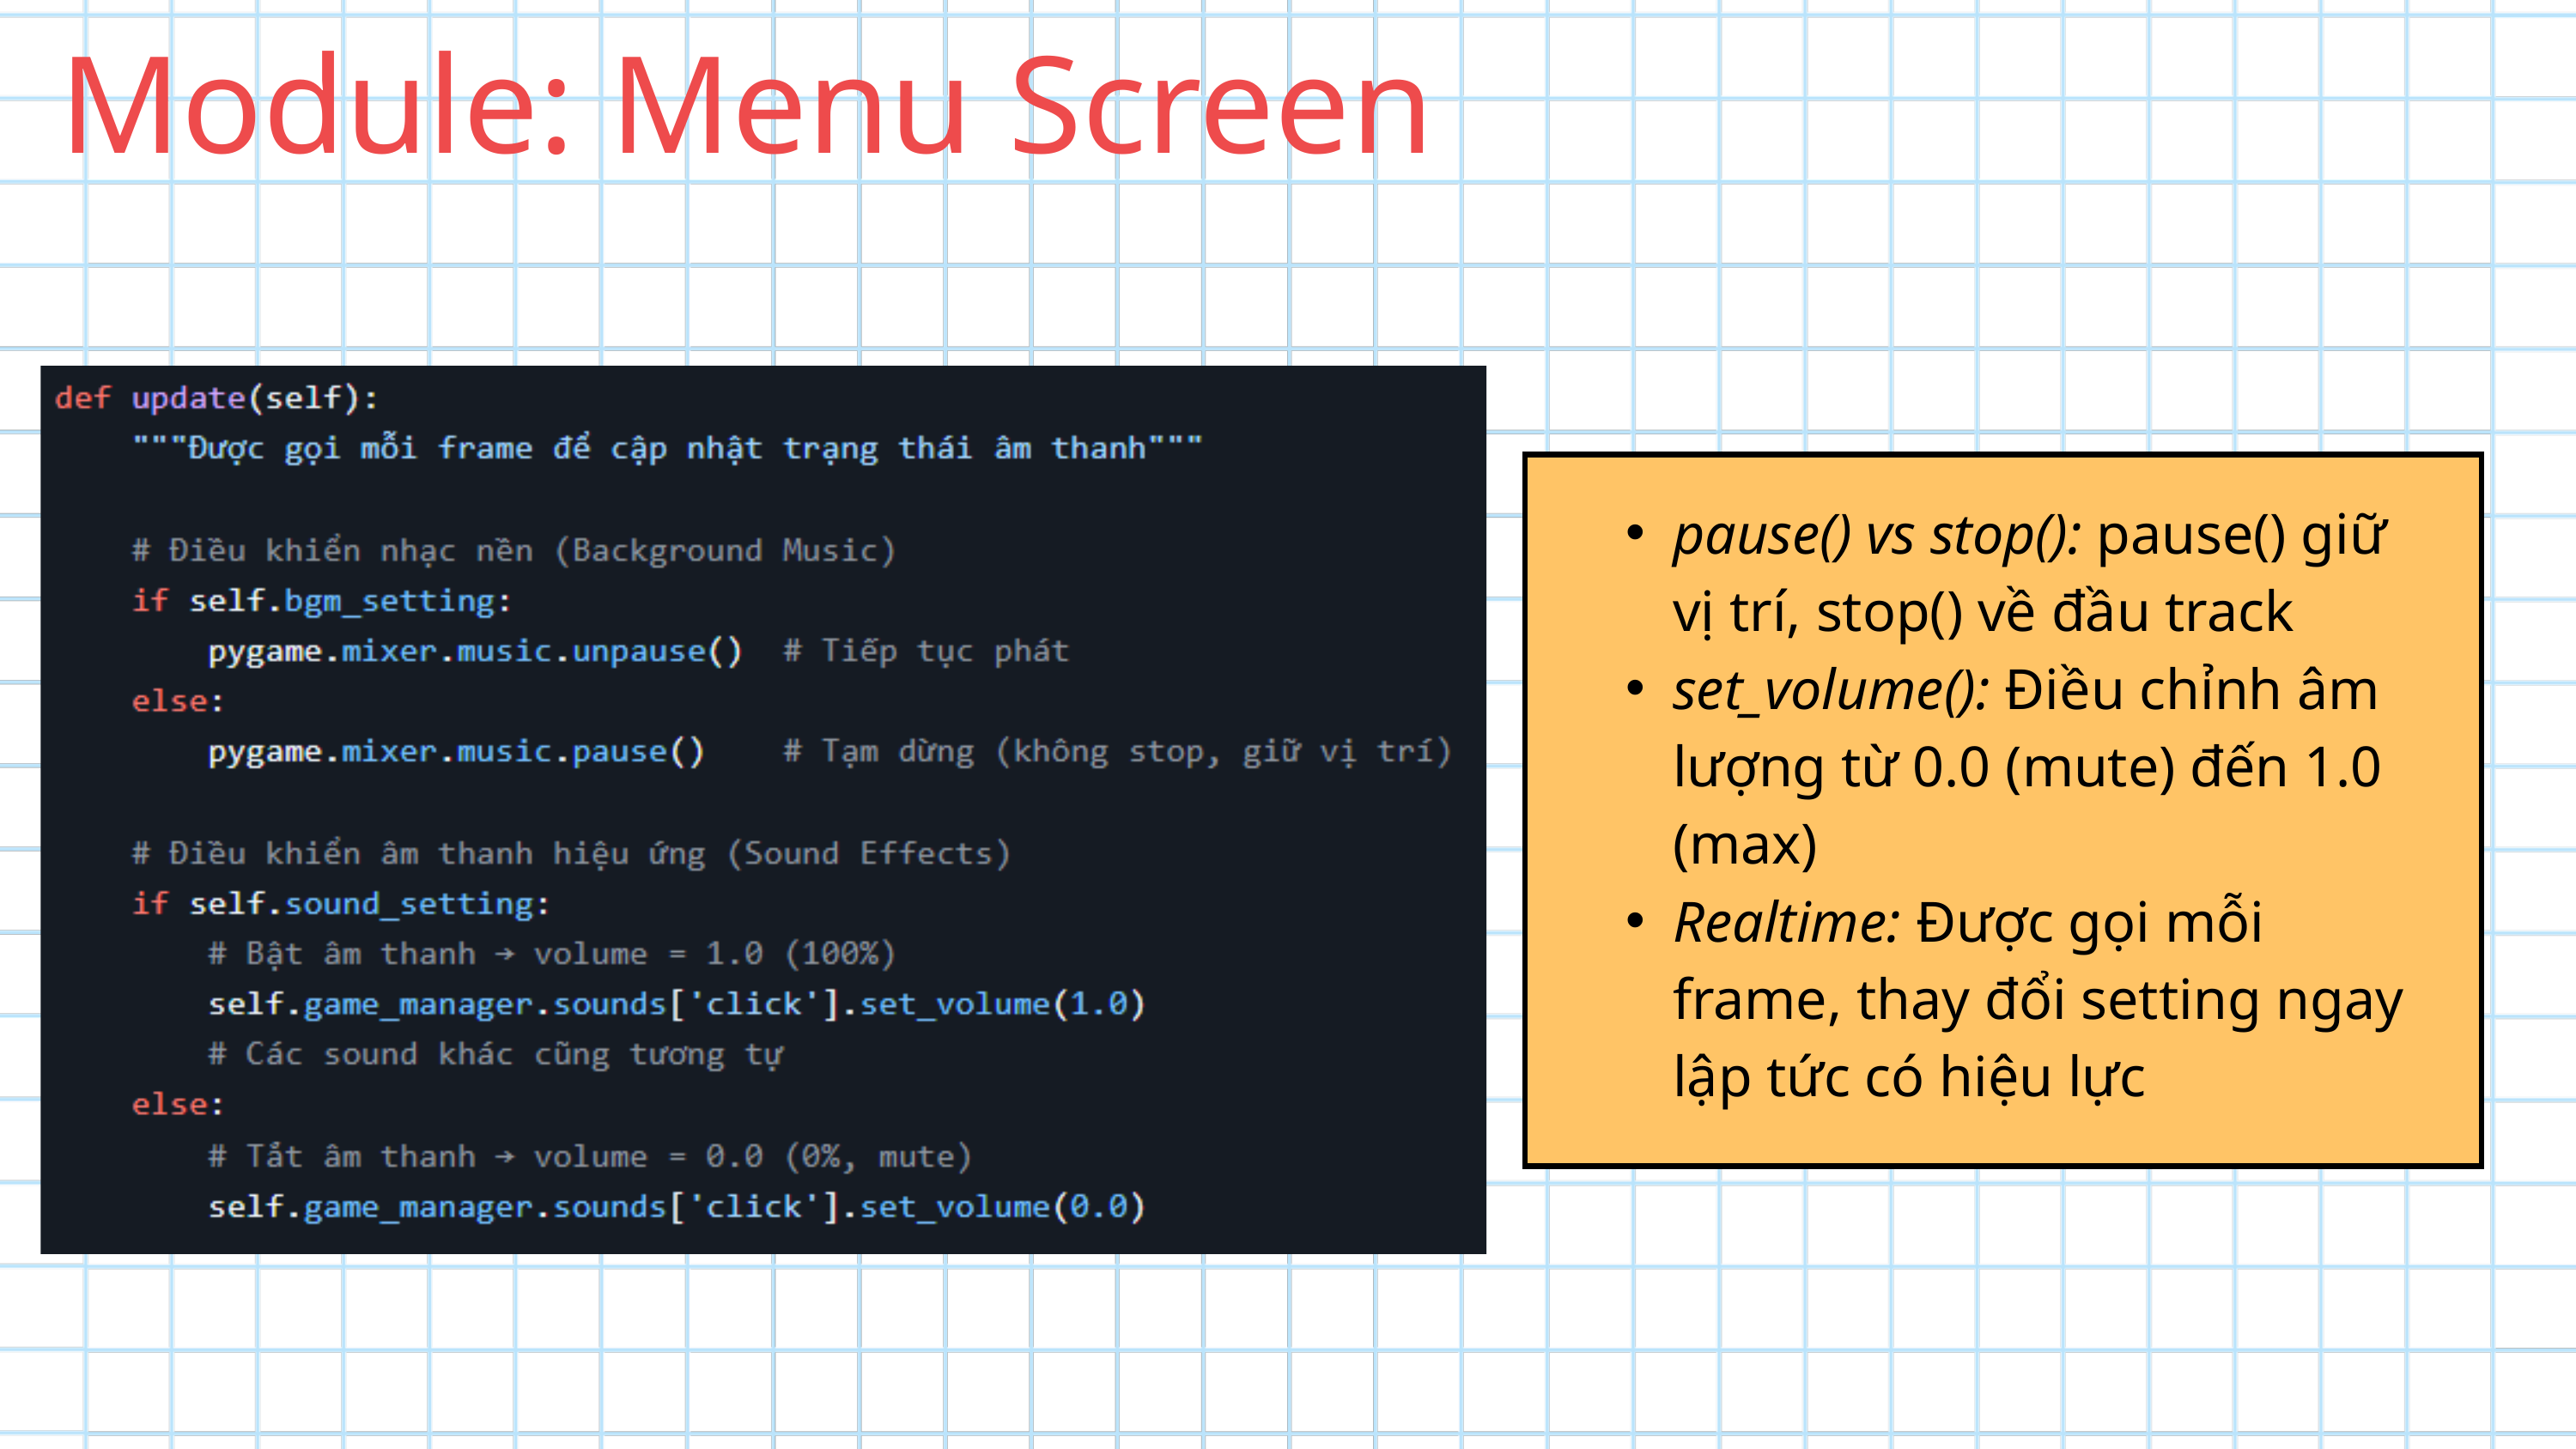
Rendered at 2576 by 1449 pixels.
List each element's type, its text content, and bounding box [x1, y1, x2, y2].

text_box Module: Menu Screen [59, 18, 2060, 180]
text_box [1524, 454, 2482, 1167]
text_box [40, 366, 1487, 1255]
text_box [0, 0, 2576, 1449]
